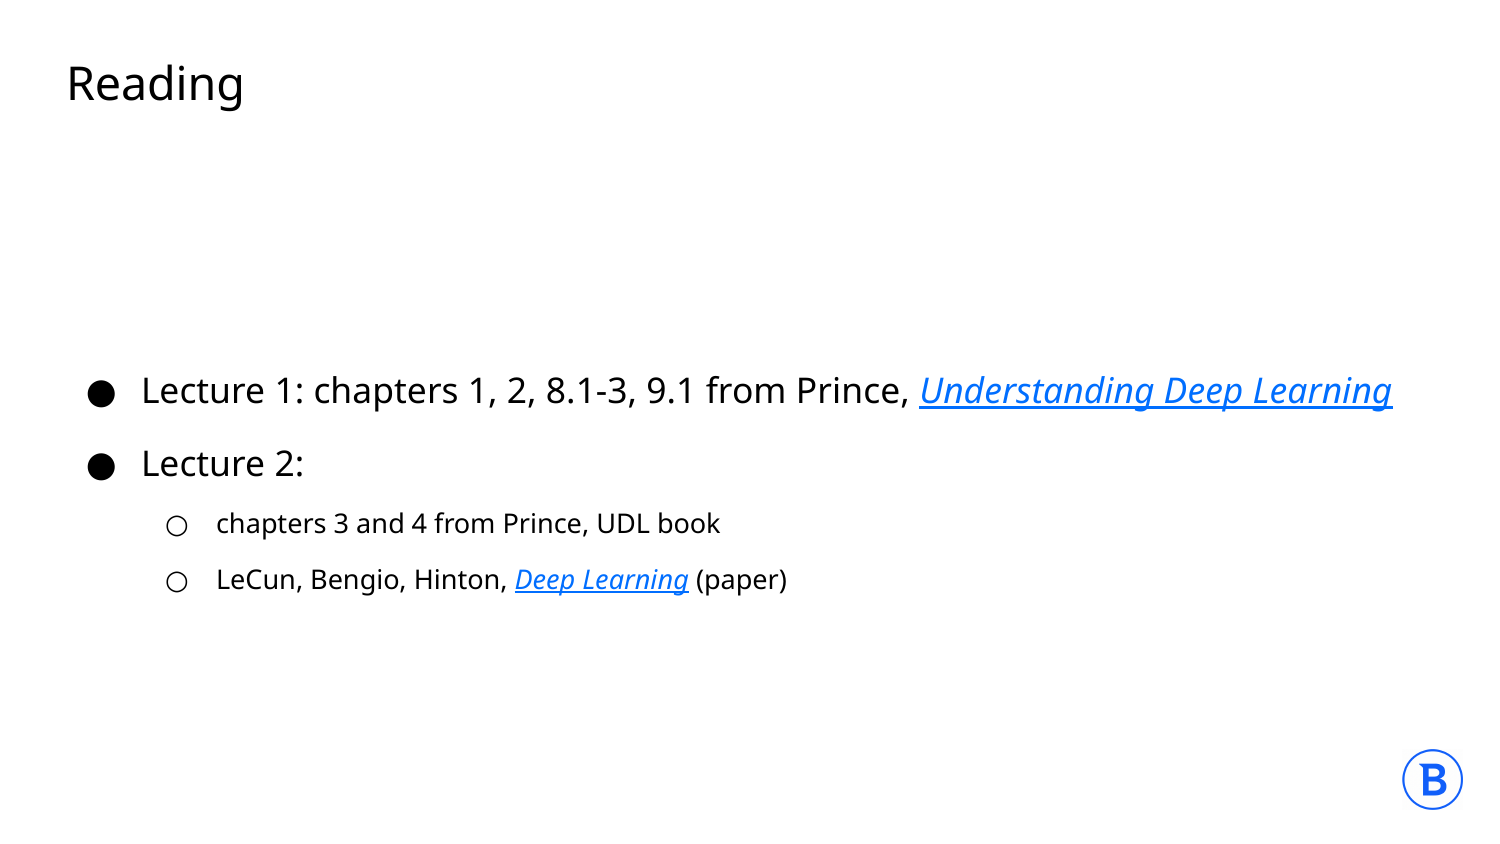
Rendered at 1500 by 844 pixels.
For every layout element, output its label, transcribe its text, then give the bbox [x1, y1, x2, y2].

title Reading [51, 35, 1449, 130]
list Lecture 1: chapters 1, 2, 8.1-3, 9.1 from Prince, Understanding Deep Learning Lecture 2: chapters 3 and 4 from Prince, UDL book LeCun, Bengio, Hinton, Deep Learning (paper) [51, 189, 1449, 750]
picture [1402, 749, 1463, 810]
